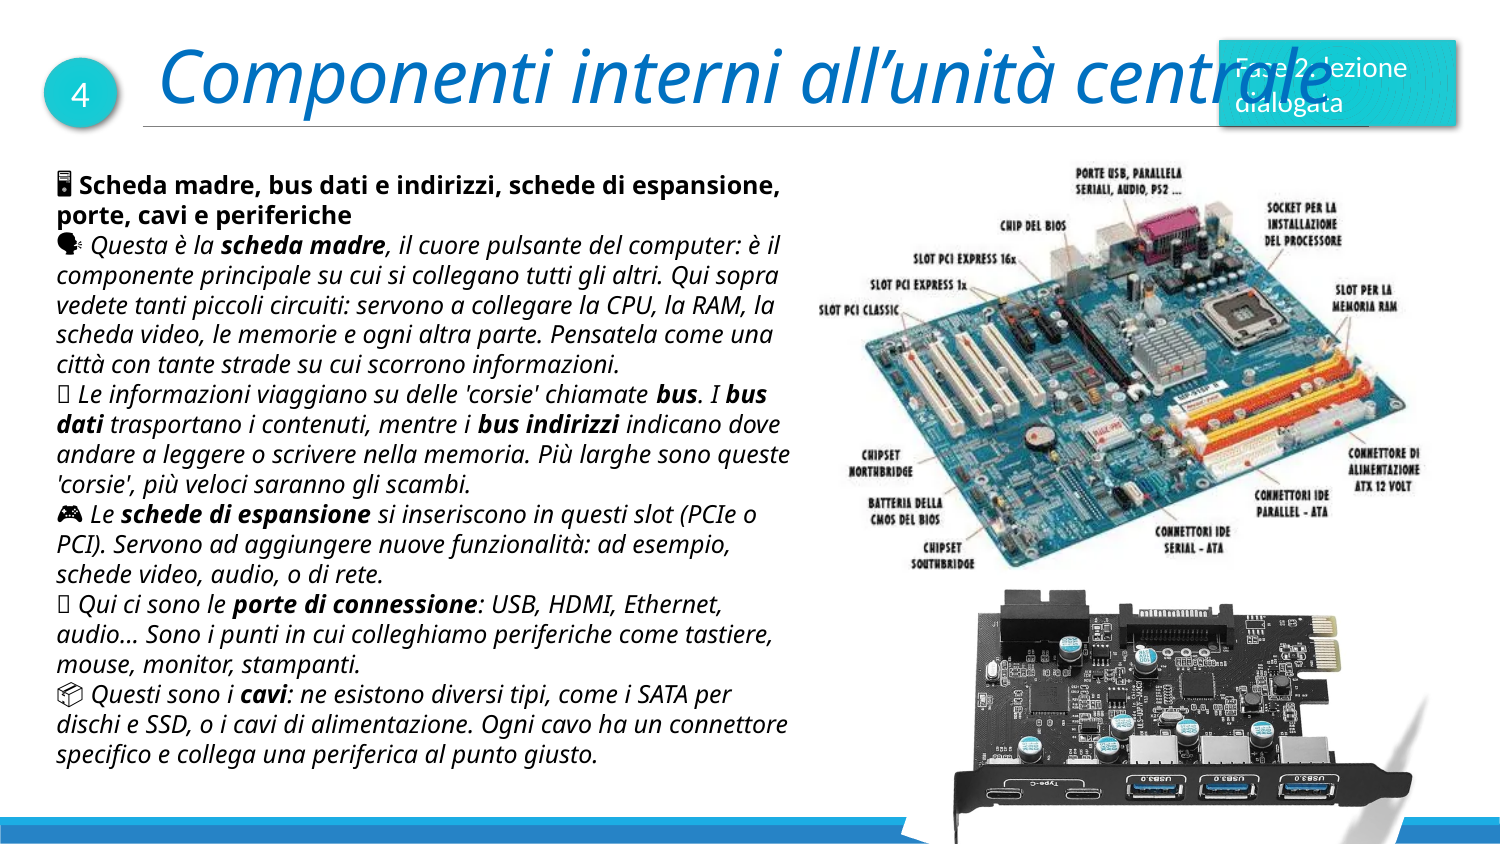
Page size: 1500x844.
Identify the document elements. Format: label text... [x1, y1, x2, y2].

title Componenti interni all’unità centrale [142, 35, 1369, 127]
text_box 4 [43, 57, 117, 128]
picture [809, 150, 1458, 844]
text_box Fase 2: lezione dialogata [1369, 40, 1456, 126]
text_box 🖥️ Scheda madre, bus dati e indirizzi, schede di espansione, porte, cavi e periferiche 🗣️ Questa è la scheda madre, il cuore pulsante del computer: è il componente principale su cui si collegano tutti gli altri. Qui sopra vedete tanti piccoli circuiti: servono a collegare la CPU, la RAM, la scheda video, le memorie e ogni altra parte. Pensatela come una città con tante strade su cui scorrono informazioni. 📏 Le informazioni viaggiano su delle 'corsie' chiamate bus. I bus dati trasportano i contenuti, mentre i bus indirizzi indicano dove andare a leggere o scrivere nella memoria. Più larghe sono queste 'corsie', più veloci saranno gli scambi. 🎮 Le schede di espansione si inseriscono in questi slot (PCIe o PCI). Servono ad aggiungere nuove funzionalità: ad esempio, schede video, audio, o di rete. 🔌 Qui ci sono le porte di connessione: USB, HDMI, Ethernet, audio... Sono i punti in cui colleghiamo periferiche come tastiere, mouse, monitor, stampanti. 📦 Questi sono i cavi: ne esistono diversi tipi, come i SATA per dischi e SSD, o i cavi di alimentazione. Ogni cavo ha un connettore specifico e collega una periferica al punto giusto. [41, 161, 810, 806]
